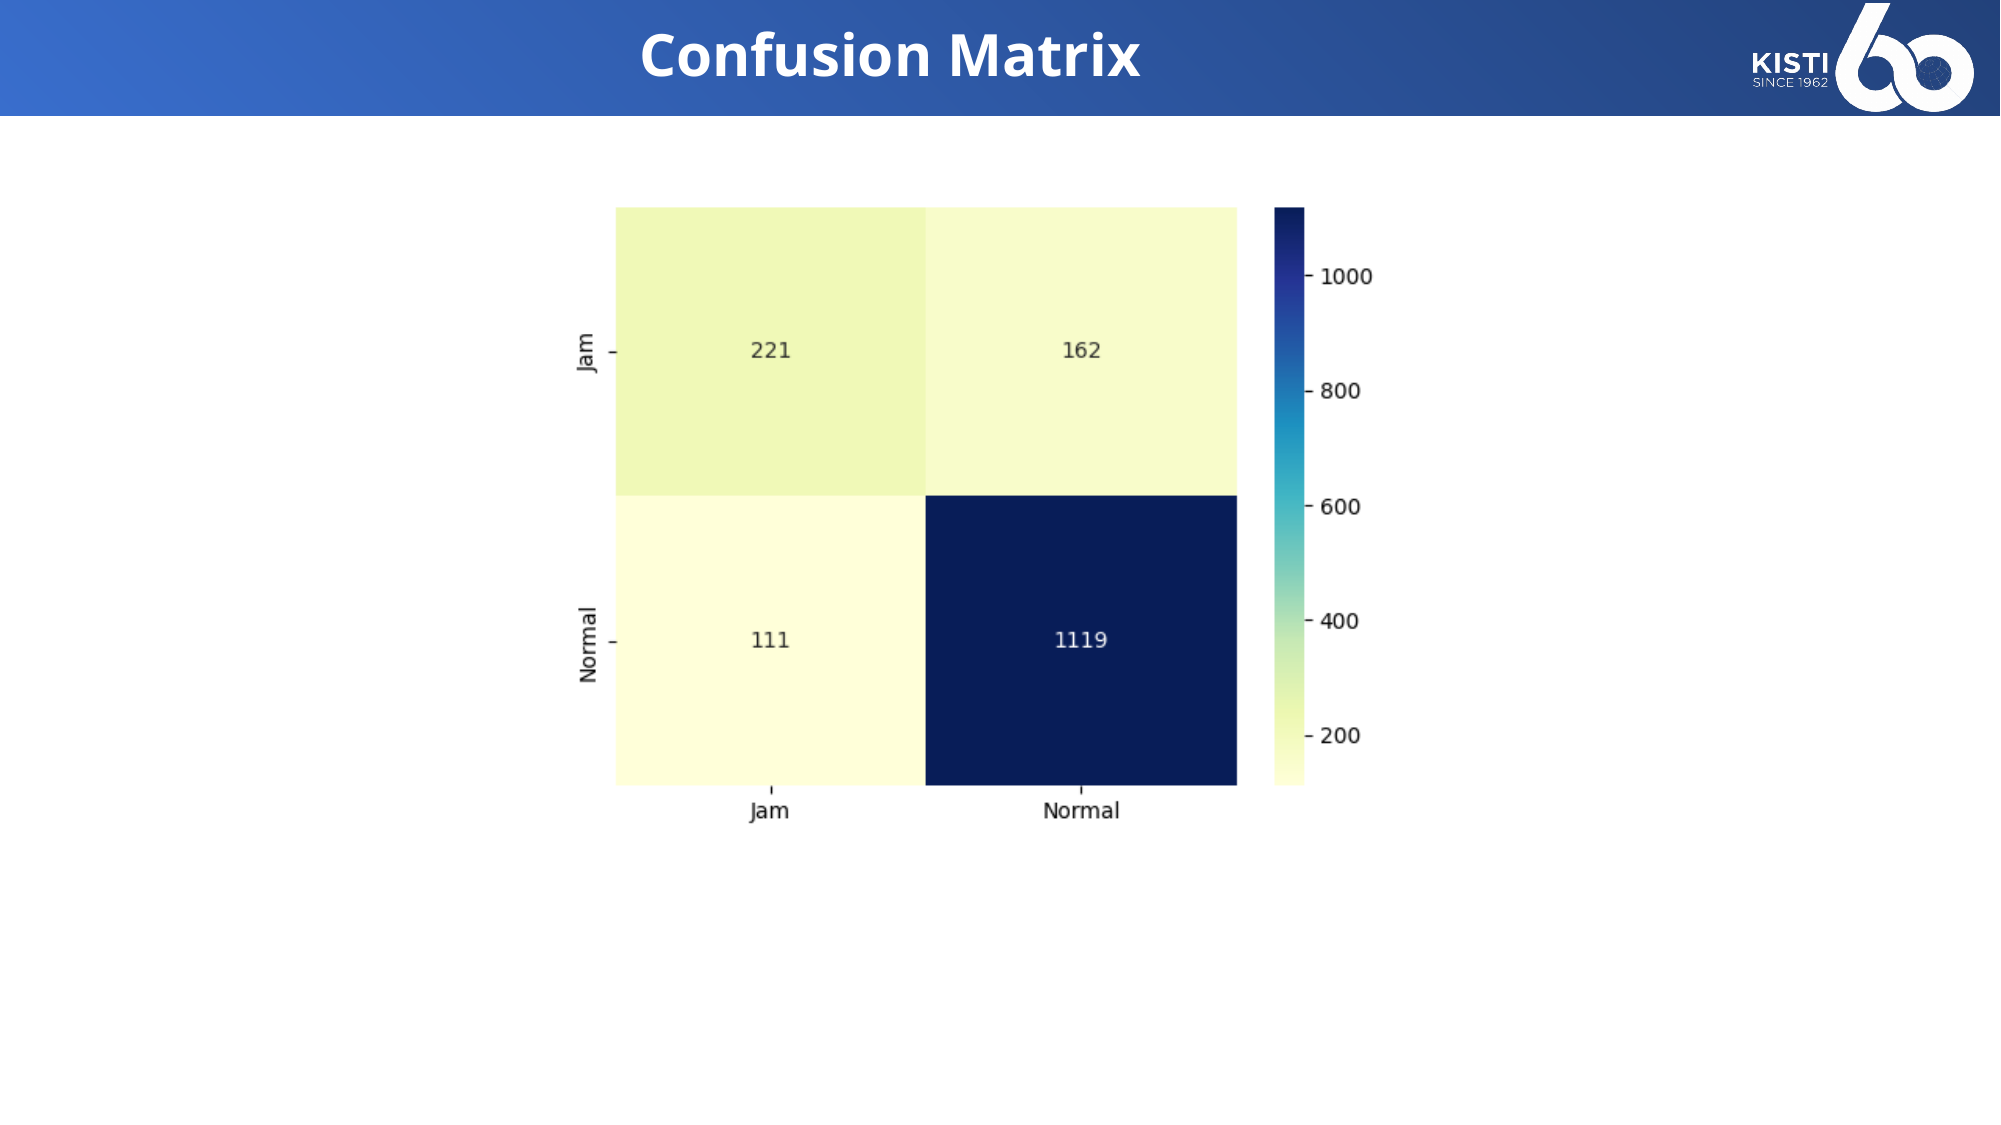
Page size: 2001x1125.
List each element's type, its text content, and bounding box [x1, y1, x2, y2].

picture [563, 192, 1389, 839]
picture [1753, 3, 1974, 112]
title Confusion Matrix [53, 1, 1728, 114]
